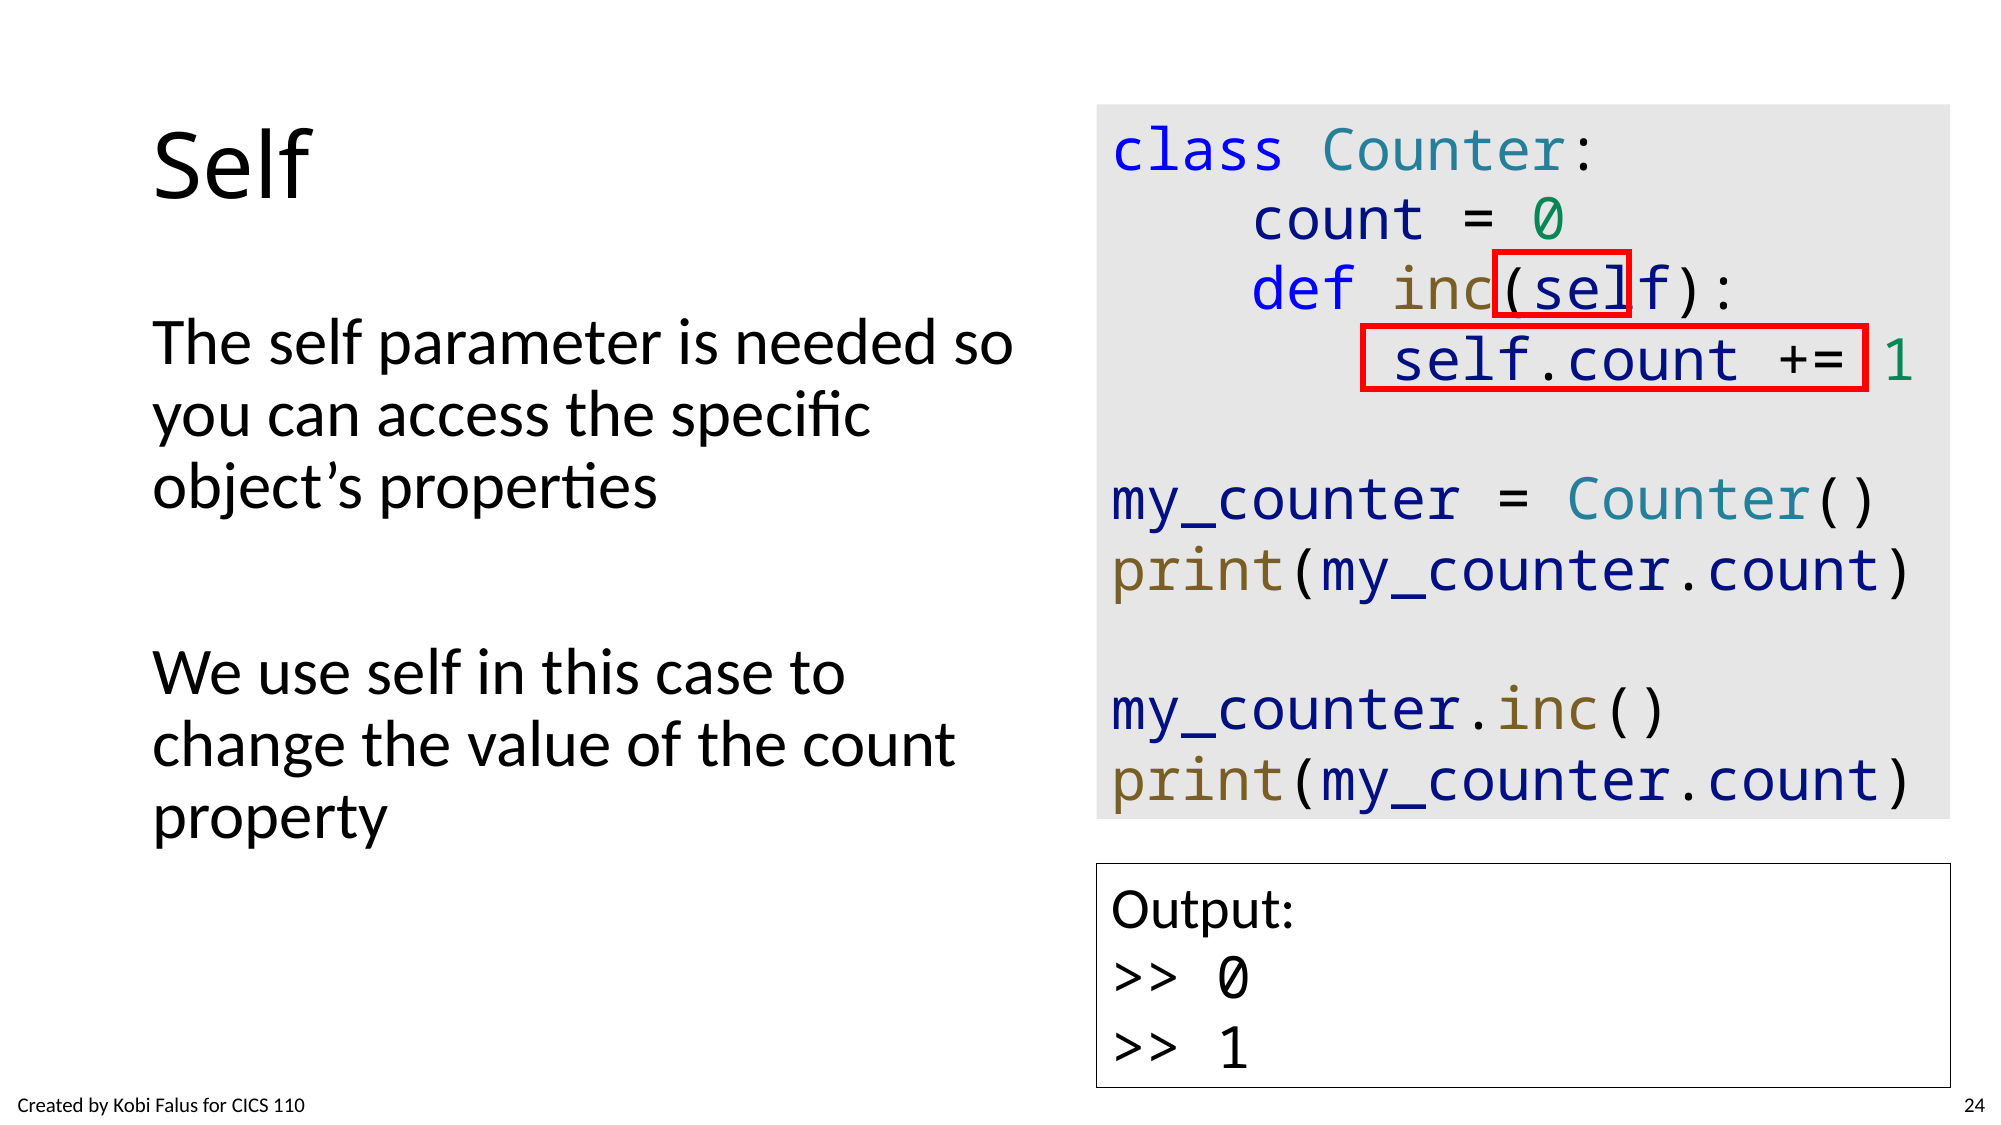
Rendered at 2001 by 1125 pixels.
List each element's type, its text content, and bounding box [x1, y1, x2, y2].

text_box [1362, 325, 1867, 390]
title Self [137, 59, 1863, 278]
list The self parameter is needed so you can access the specific object’s properties We use self in this case to change the value of the count property [137, 299, 1044, 1014]
text_box class Counter: count = 0 def inc(self): self.count += 1 my_counter = Counter() print(my_counter.count) my_counter.inc() print(my_counter.count) [1096, 104, 1951, 819]
text_box Output: >> 0 >> 1 [1096, 863, 1951, 1088]
text_box [1494, 251, 1630, 316]
